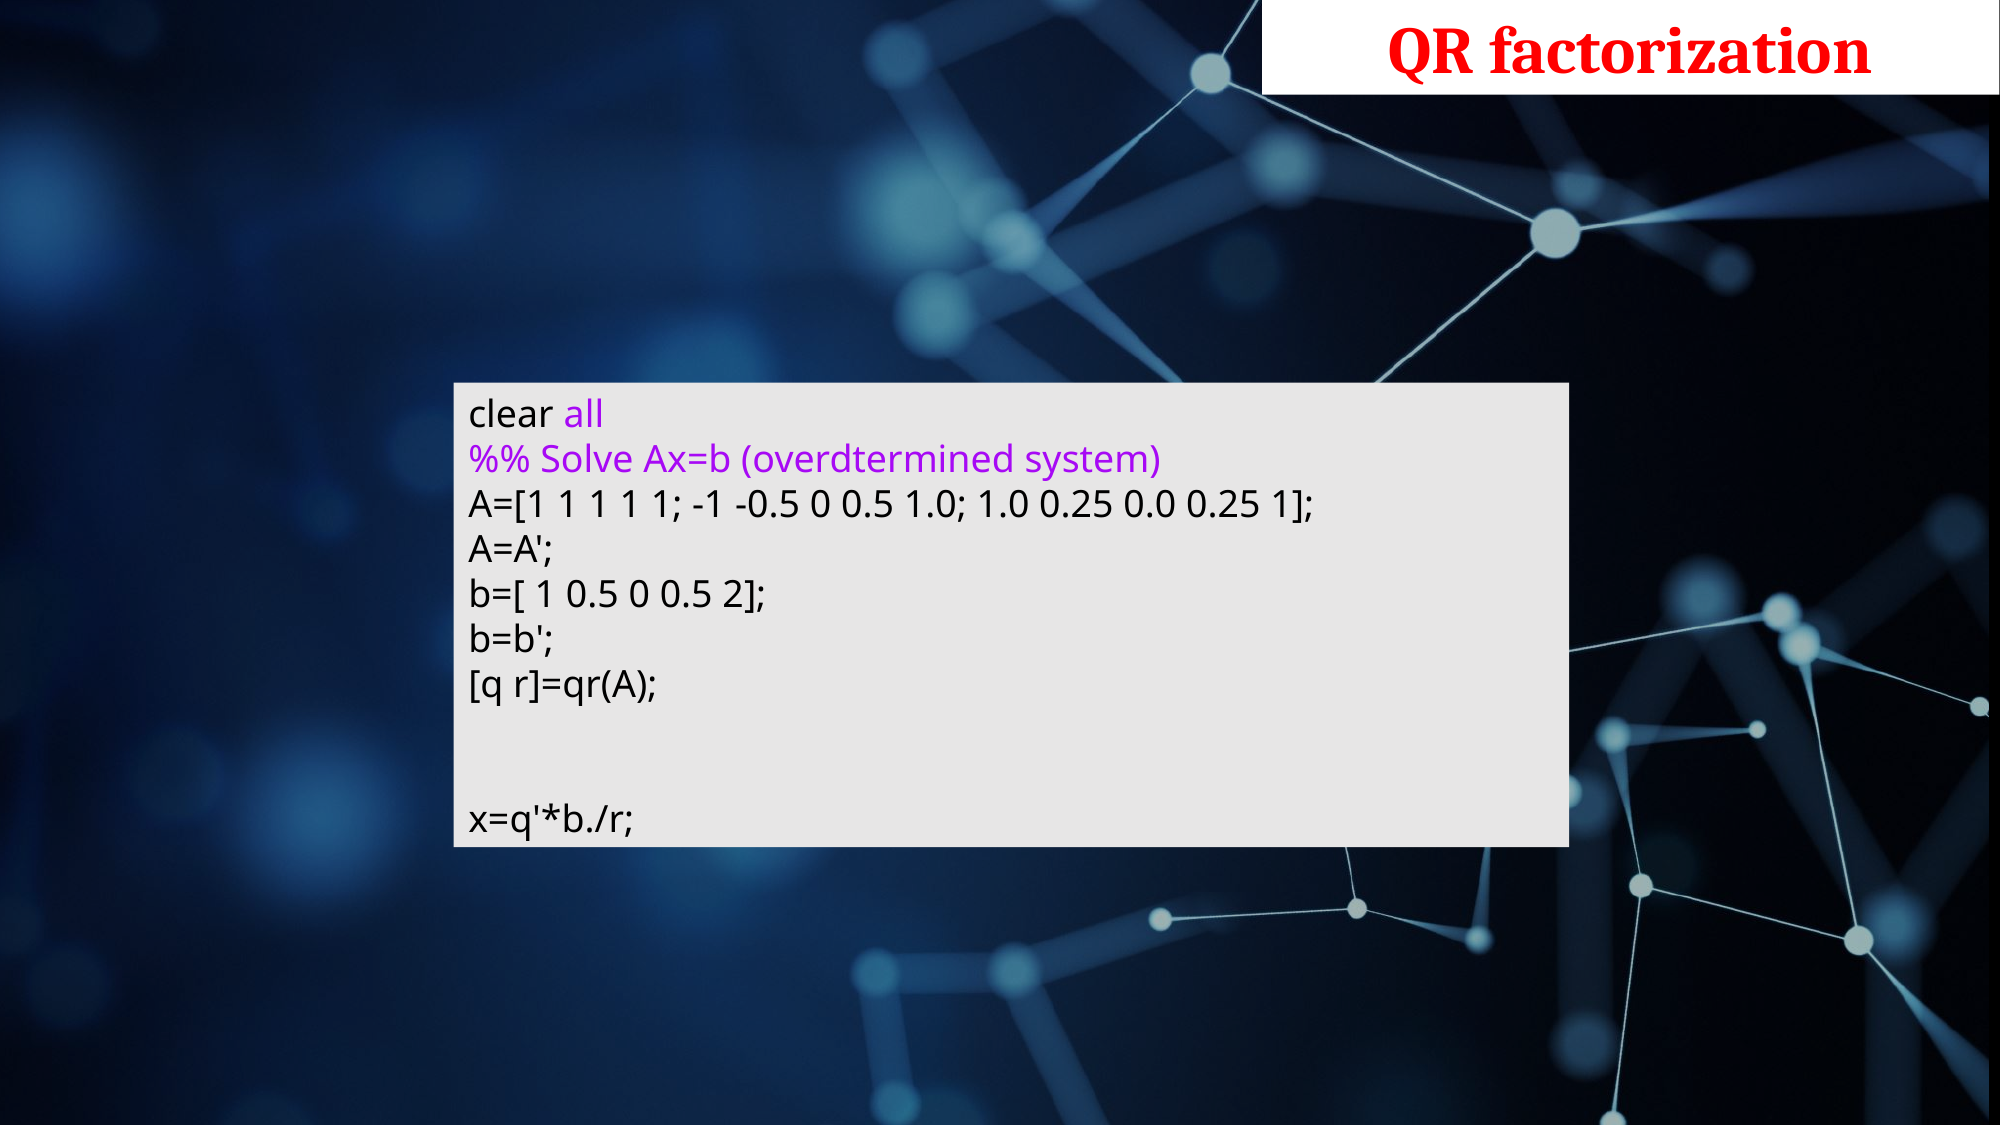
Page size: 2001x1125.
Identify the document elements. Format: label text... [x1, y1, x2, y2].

text_box QR factorization [1990, 0, 2000, 95]
picture [0, 0, 1990, 1125]
